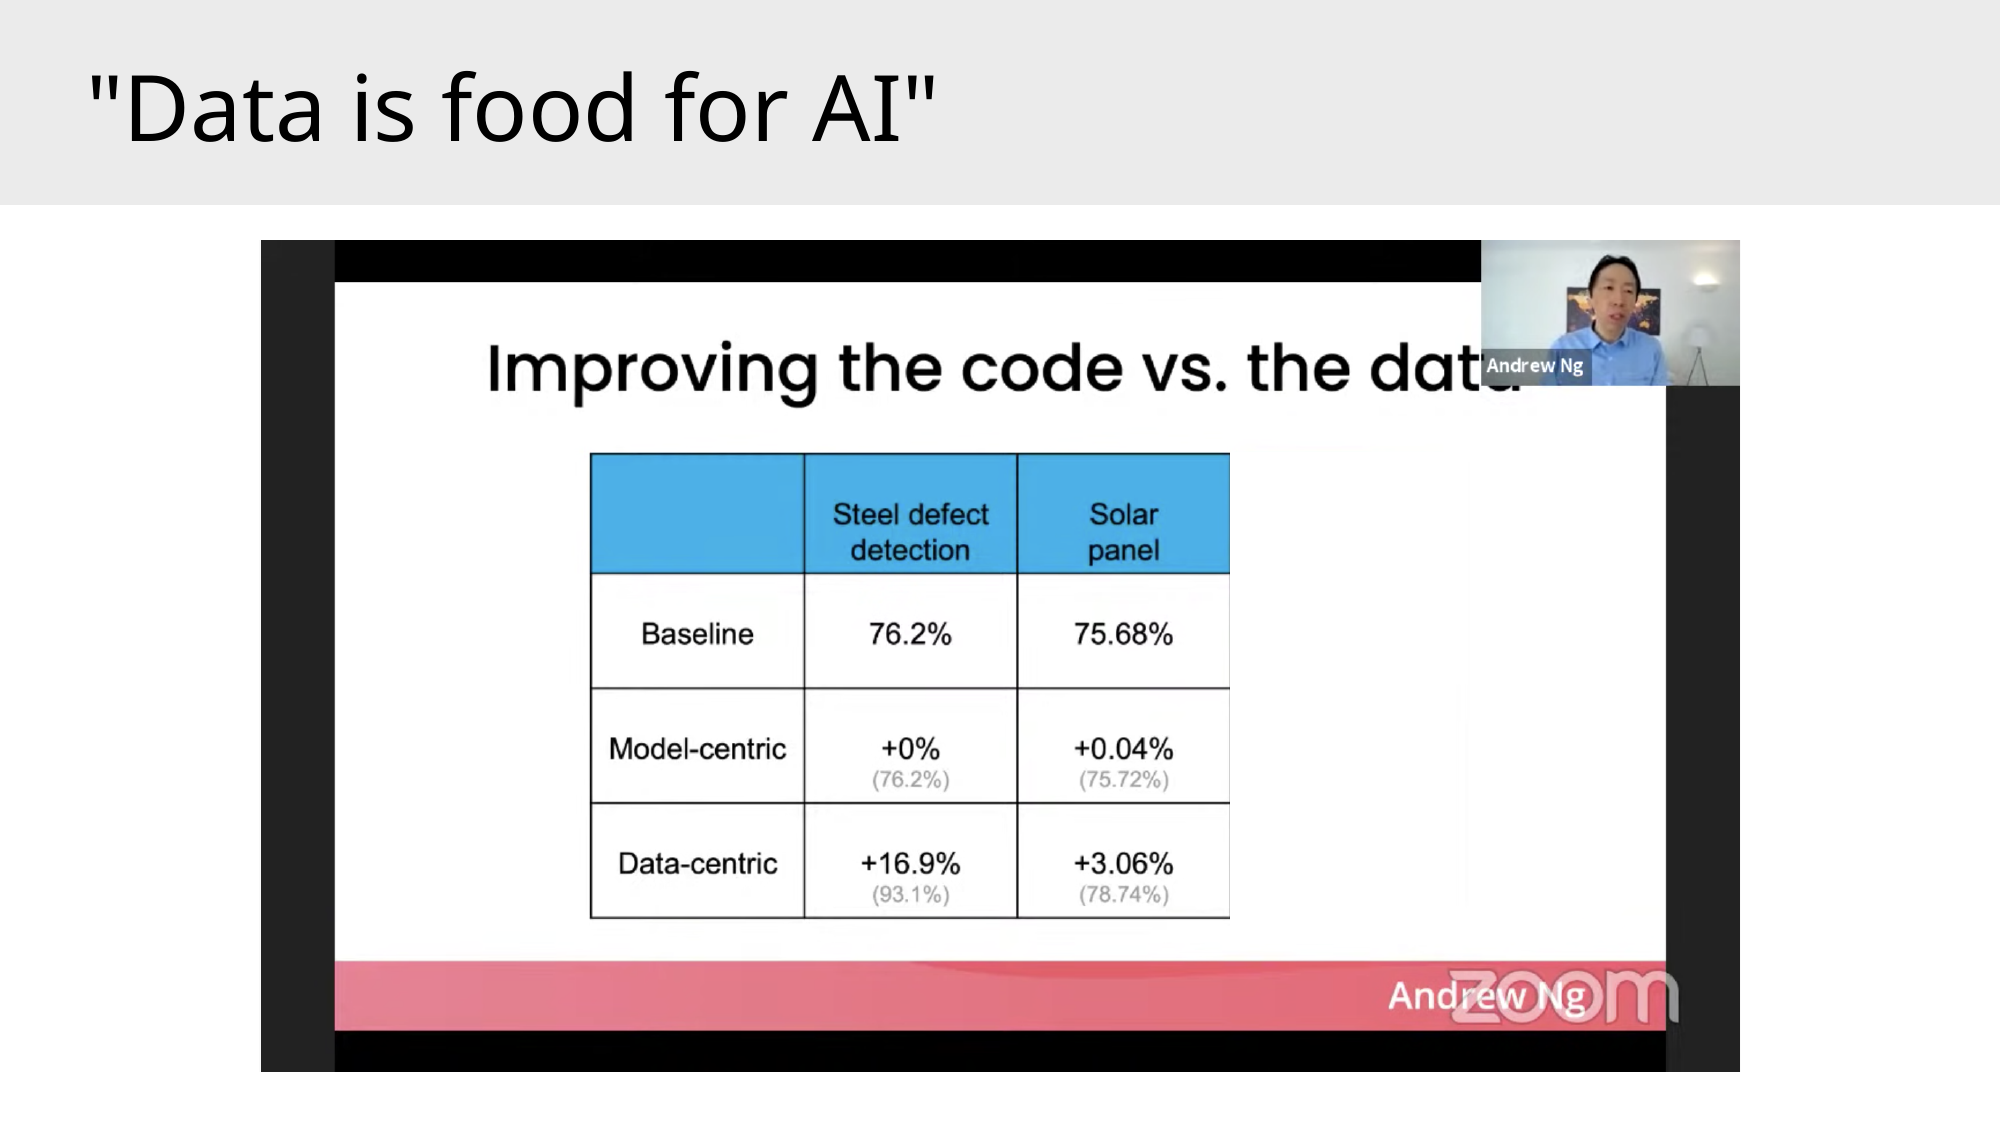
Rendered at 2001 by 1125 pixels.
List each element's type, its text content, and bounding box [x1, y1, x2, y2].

title "Data is food for AI" [71, 53, 1929, 171]
picture [259, 240, 1741, 1072]
